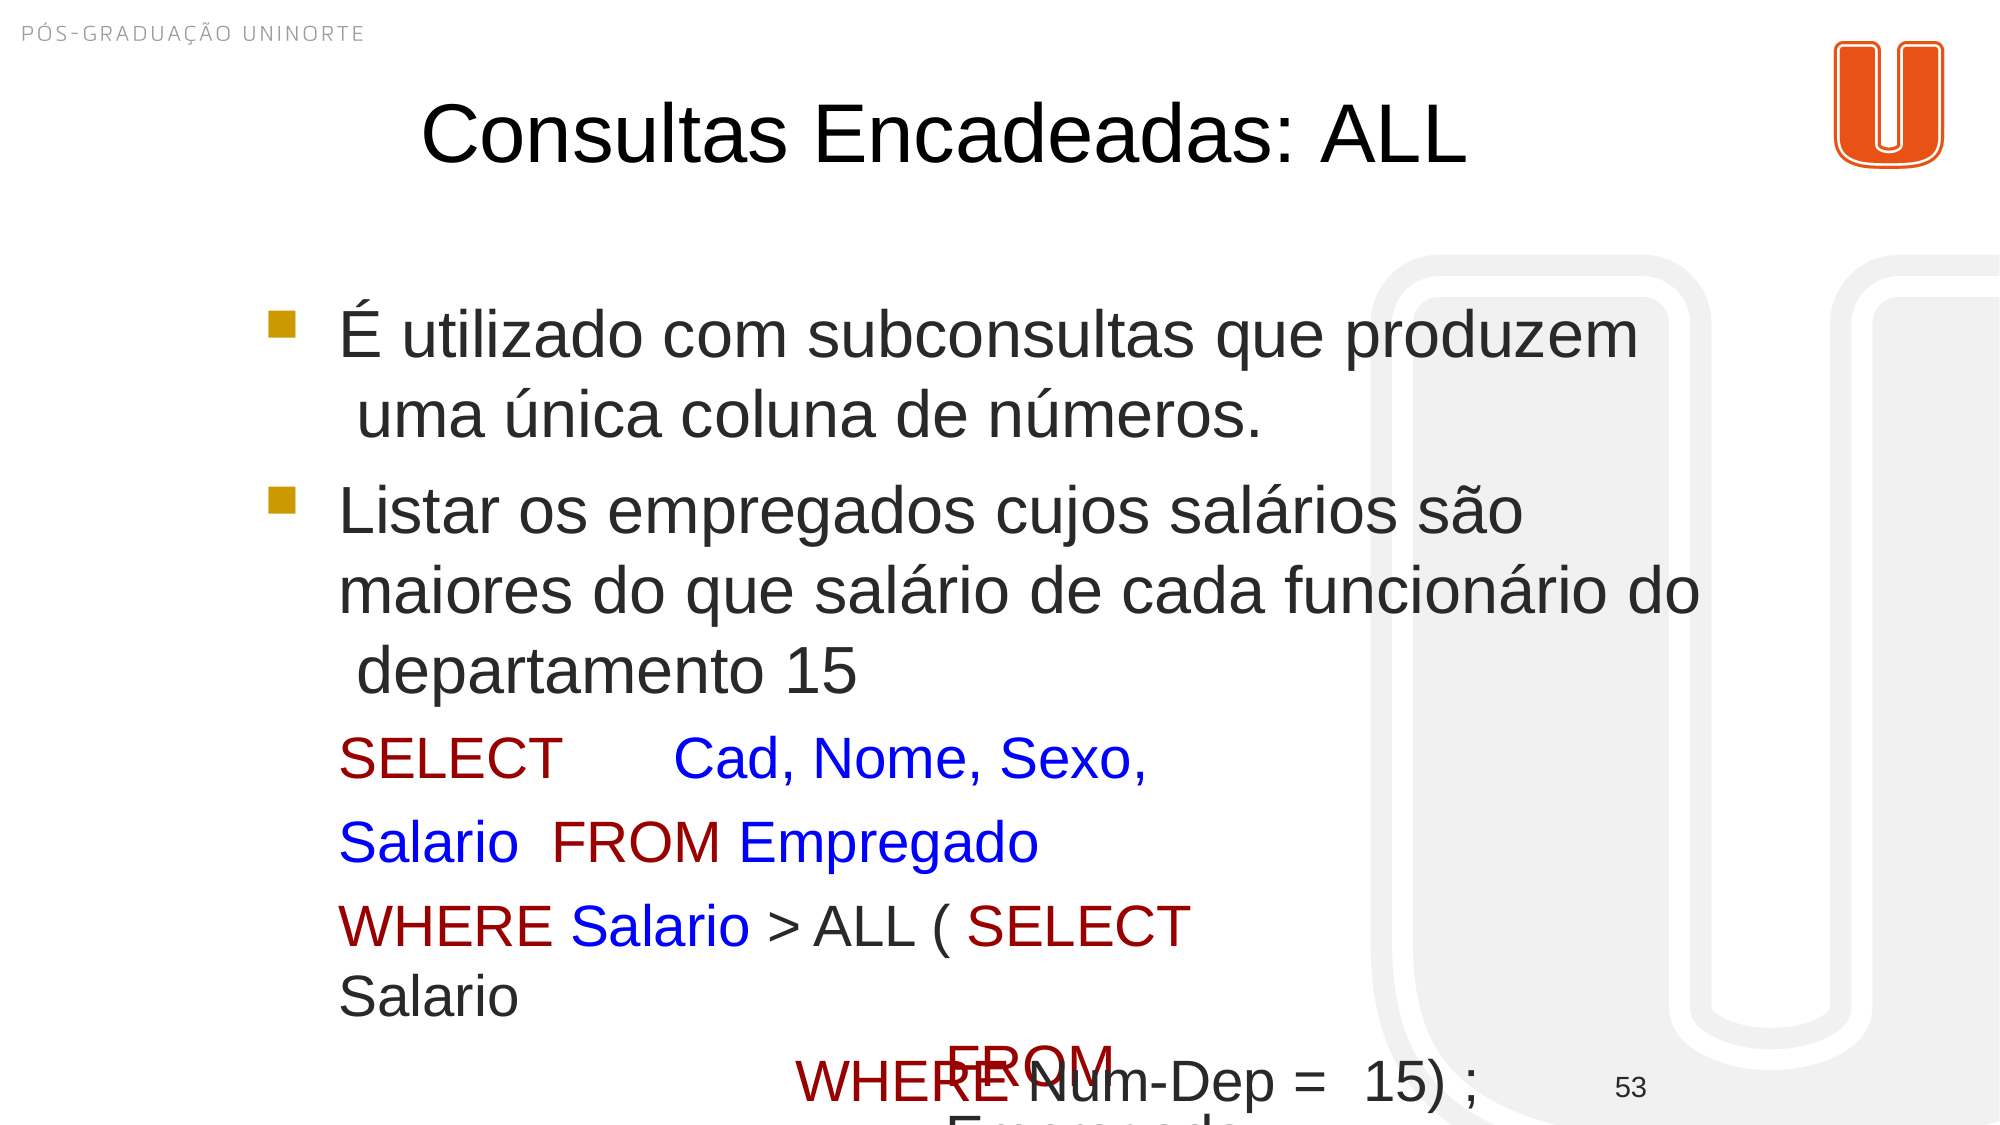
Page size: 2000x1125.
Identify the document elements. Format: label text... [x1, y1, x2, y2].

text_box 53 [1612, 1066, 1650, 1104]
picture [0, 0, 2000, 1125]
text_box WHERE Num-Dep = 15) ; [793, 1041, 1481, 1114]
title Consultas Encadeadas: ALL [415, 77, 1471, 268]
text_box É utilizado com subconsultas que produzem uma única coluna de números. Listar os empregados cujos salários são maiores do que salário de cada funcionário do departamento 15 SELECT Cad, Nome, Sexo, Salario FROM Empregado WHERE Salario > ALL ( SELECT Salario FROM Empregado [262, 288, 1706, 1125]
